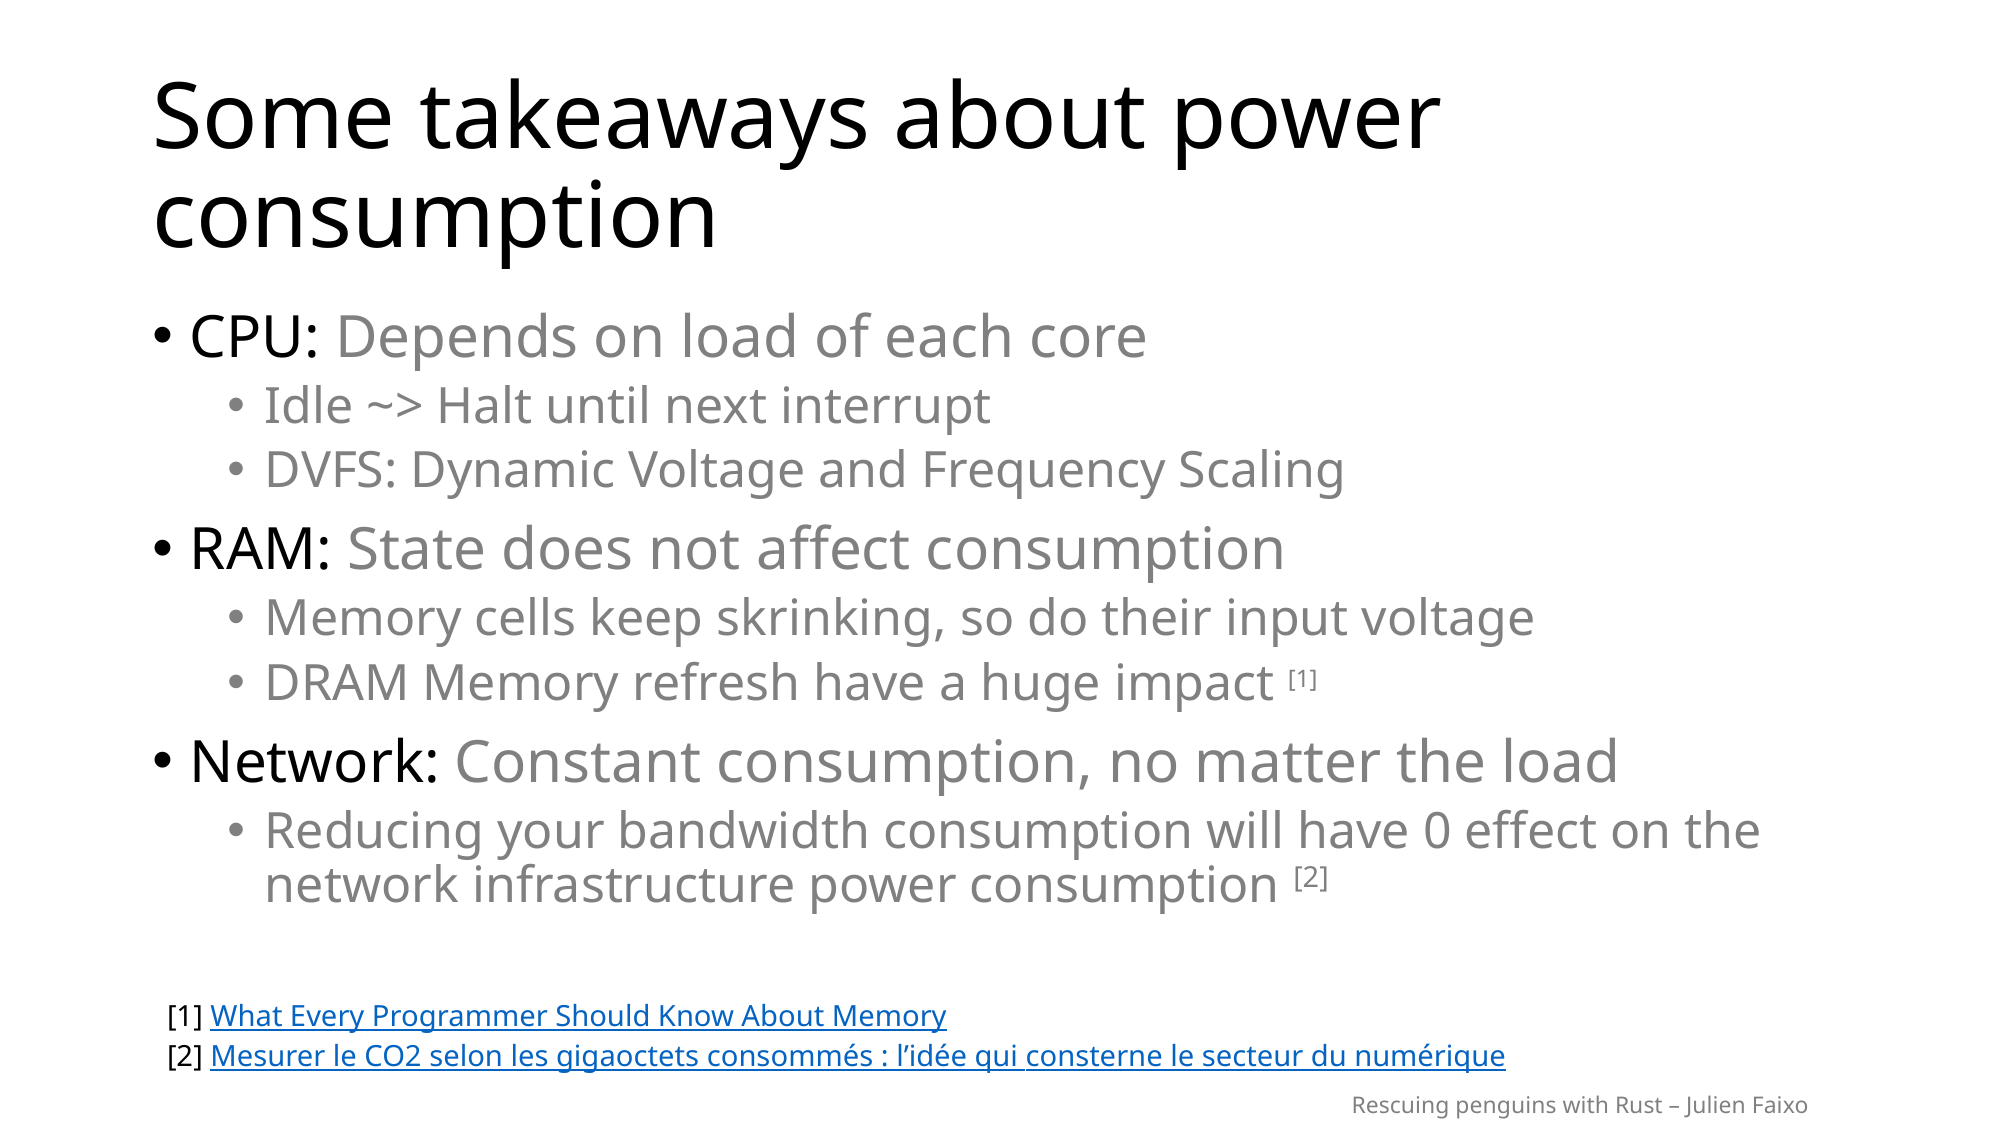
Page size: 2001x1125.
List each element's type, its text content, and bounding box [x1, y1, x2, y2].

title Some takeaways about power consumption [137, 59, 1863, 278]
text_box [1] What Every Programmer Should Know About Memory [2] Mesurer le CO2 selon les gigaoctets consommés : l’idée qui consterne le secteur du numérique [152, 989, 1620, 1085]
list CPU: Depends on load of each core Idle ~> Halt until next interrupt DVFS: Dynamic Voltage and Frequency Scaling RAM: State does not affect consumption Memory cells keep skrinking, so do their input voltage DRAM Memory refresh have a huge impact [1] Network: Constant consumption, no matter the load Reducing your bandwidth consumption will have 0 effect on the network infrastructure power consumption [2] [137, 299, 1863, 1014]
text_box Rescuing penguins with Rust – Julien Faixo [1336, 1083, 1971, 1125]
